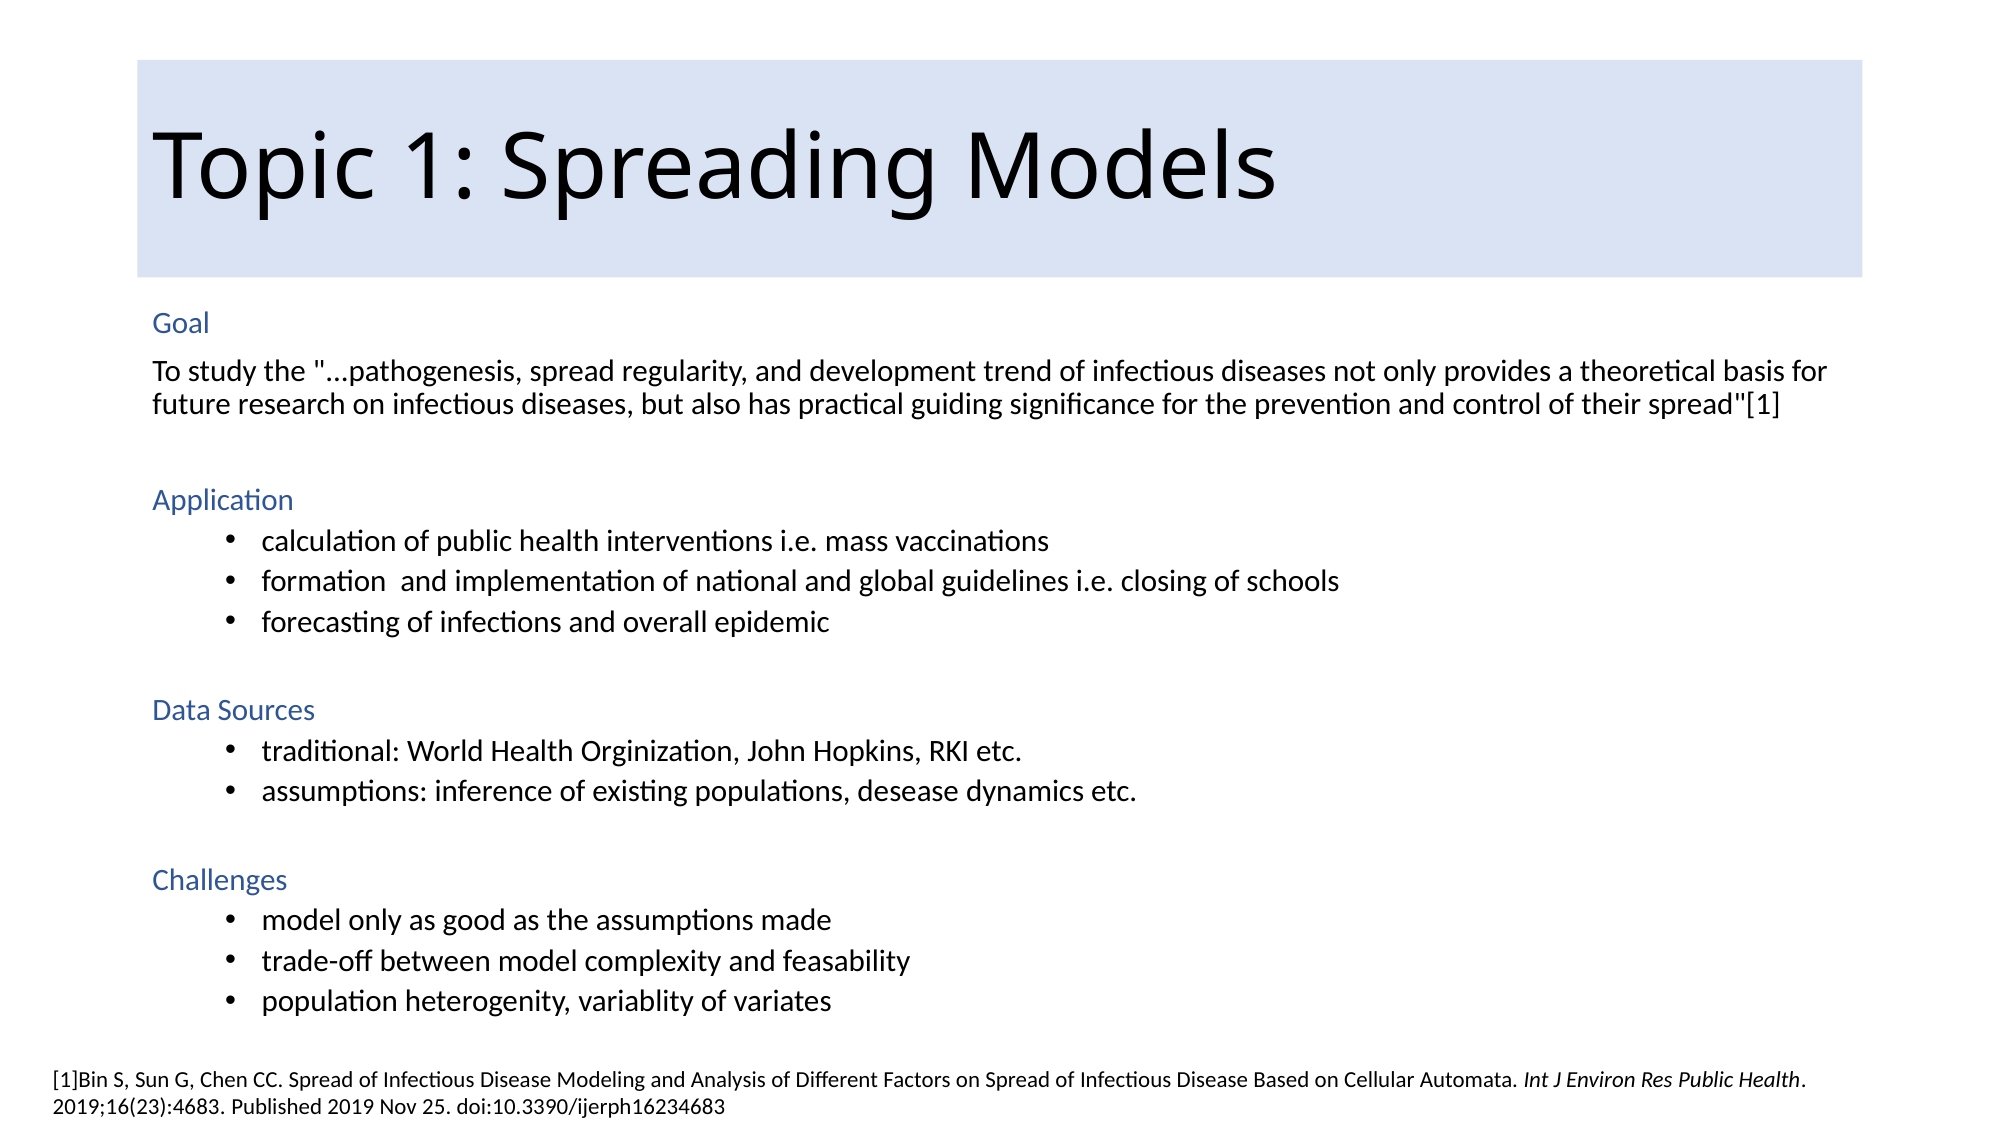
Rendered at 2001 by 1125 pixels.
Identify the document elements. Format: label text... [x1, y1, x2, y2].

list Goal To study the "...pathogenesis, spread regularity, and development trend of infectious diseases not only provides a theoretical basis for future research on infectious diseases, but also has practical guiding significance for the prevention and control of their spread"[1] Application calculation of public health interventions i.e. mass vaccinations formation and implementation of national and global guidelines i.e. closing of schools forecasting of infections and overall epidemic Data Sources traditional: World Health Orginization, John Hopkins, RKI etc. assumptions: inference of existing populations, desease dynamics etc. Challenges model only as good as the assumptions made trade-off between model complexity and feasability population heterogenity, variablity of variates [137, 299, 1897, 1038]
text_box [1]Bin S, Sun G, Chen CC. Spread of Infectious Disease Modeling and Analysis of Different Factors on Spread of Infectious Disease Based on Cellular Automata. Int J Environ Res Public Health. 2019;16(23):4683. Published 2019 Nov 25. doi:10.3390/ijerph16234683 [37, 1056, 1983, 1125]
title Topic 1: Spreading Models [137, 59, 1863, 278]
